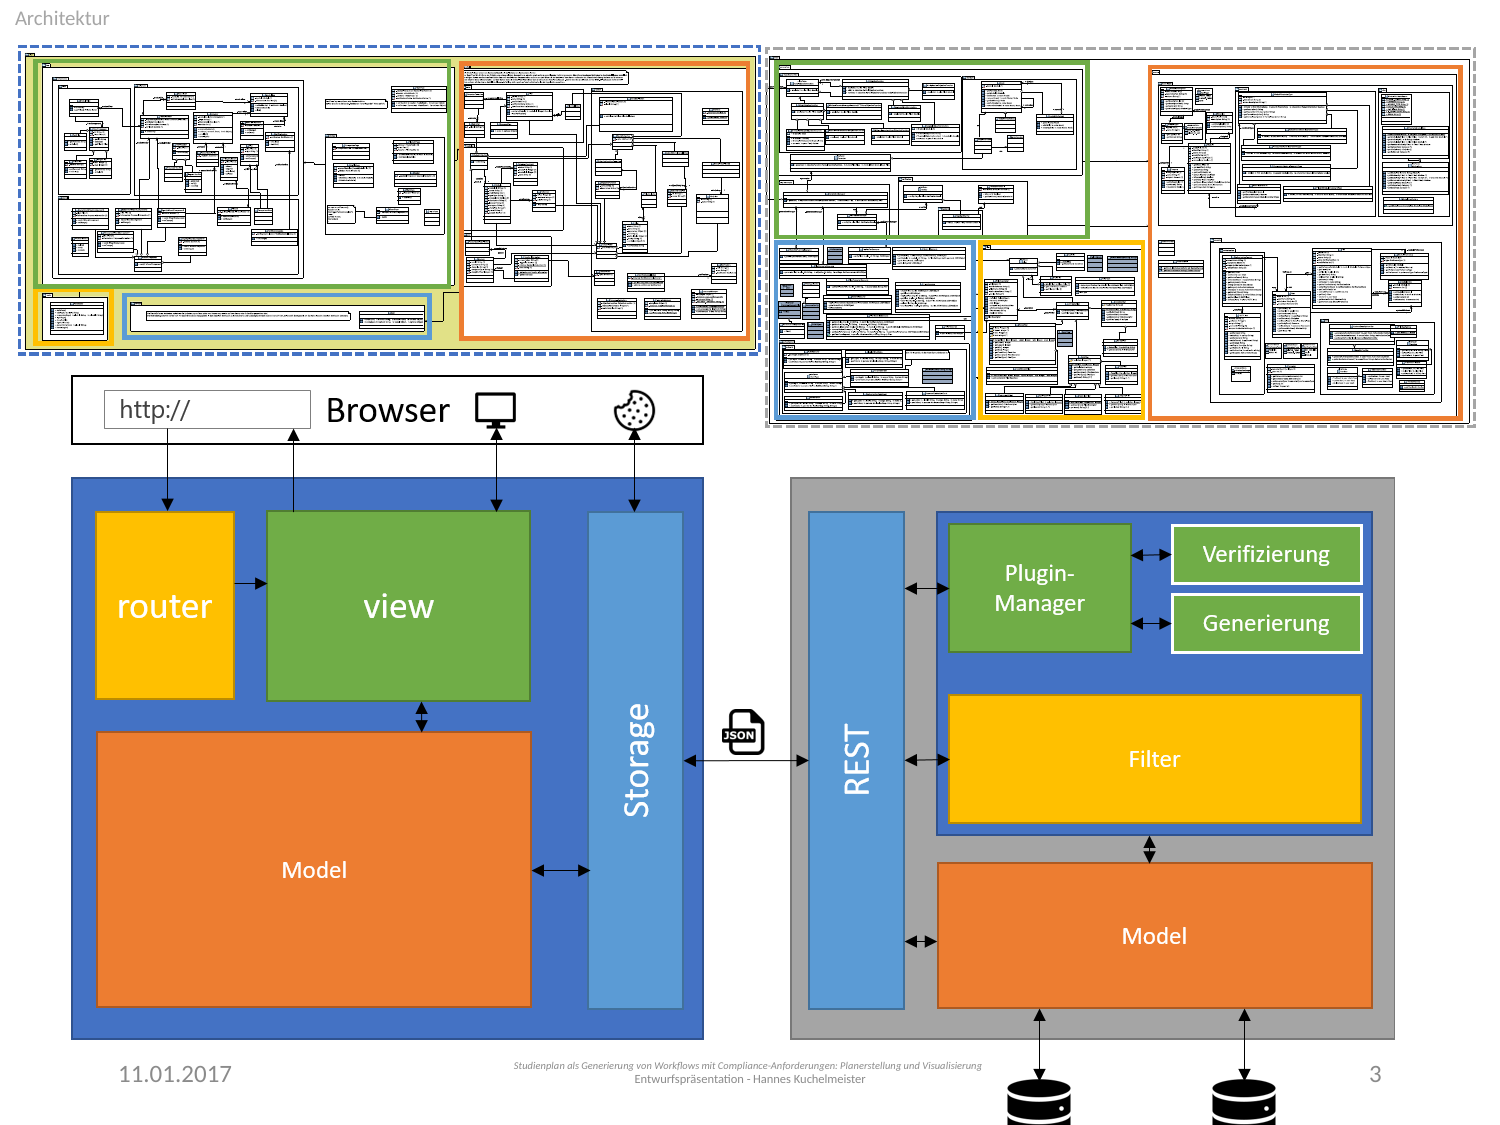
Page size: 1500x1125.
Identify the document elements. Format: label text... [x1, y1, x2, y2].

picture [23, 51, 1500, 1125]
text_box [18, 45, 761, 355]
list Architektur [0, 0, 1500, 31]
